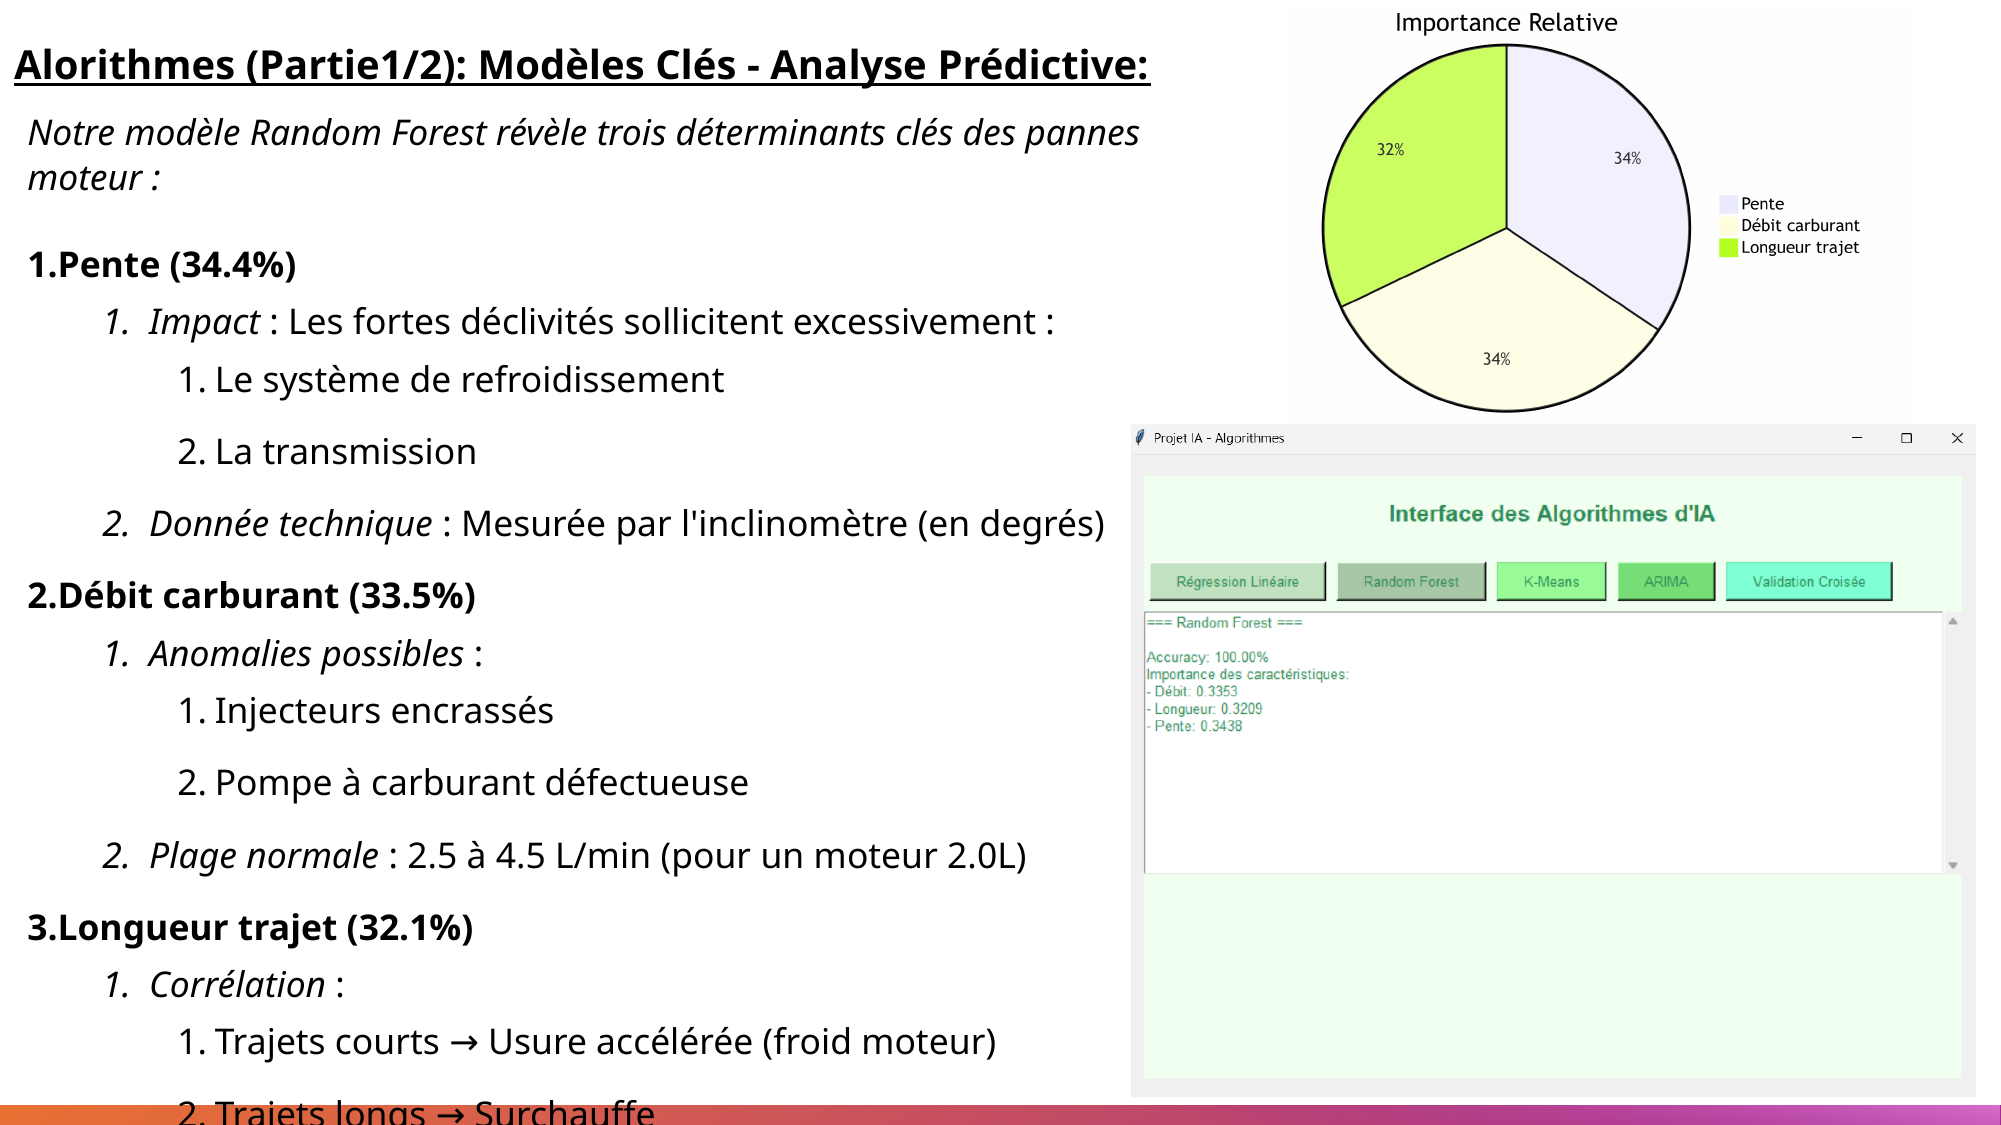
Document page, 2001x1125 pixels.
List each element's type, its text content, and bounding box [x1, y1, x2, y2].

picture [1131, 5, 1976, 1097]
text_box Notre modèle Random Forest révèle trois déterminants clés des pannes moteur : Pente (34.4%) Impact : Les fortes déclivités sollicitent excessivement : Le système de refroidissement La transmission Donnée technique : Mesurée par l'inclinomètre (en degrés) Débit carburant (33.5%) Anomalies possibles : Injecteurs encrassés Pompe à carburant défectueuse Plage normale : 2.5 à 4.5 L/min (pour un moteur 2.0L) Longueur trajet (32.1%) Corrélation : Trajets courts → Usure accélérée (froid moteur) Trajets longs → Surchauffe [12, 100, 1218, 1104]
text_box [0, 1104, 2000, 1125]
text_box Alorithmes (Partie1/2): Modèles Clés - Analyse Prédictive: [0, 6, 1171, 96]
